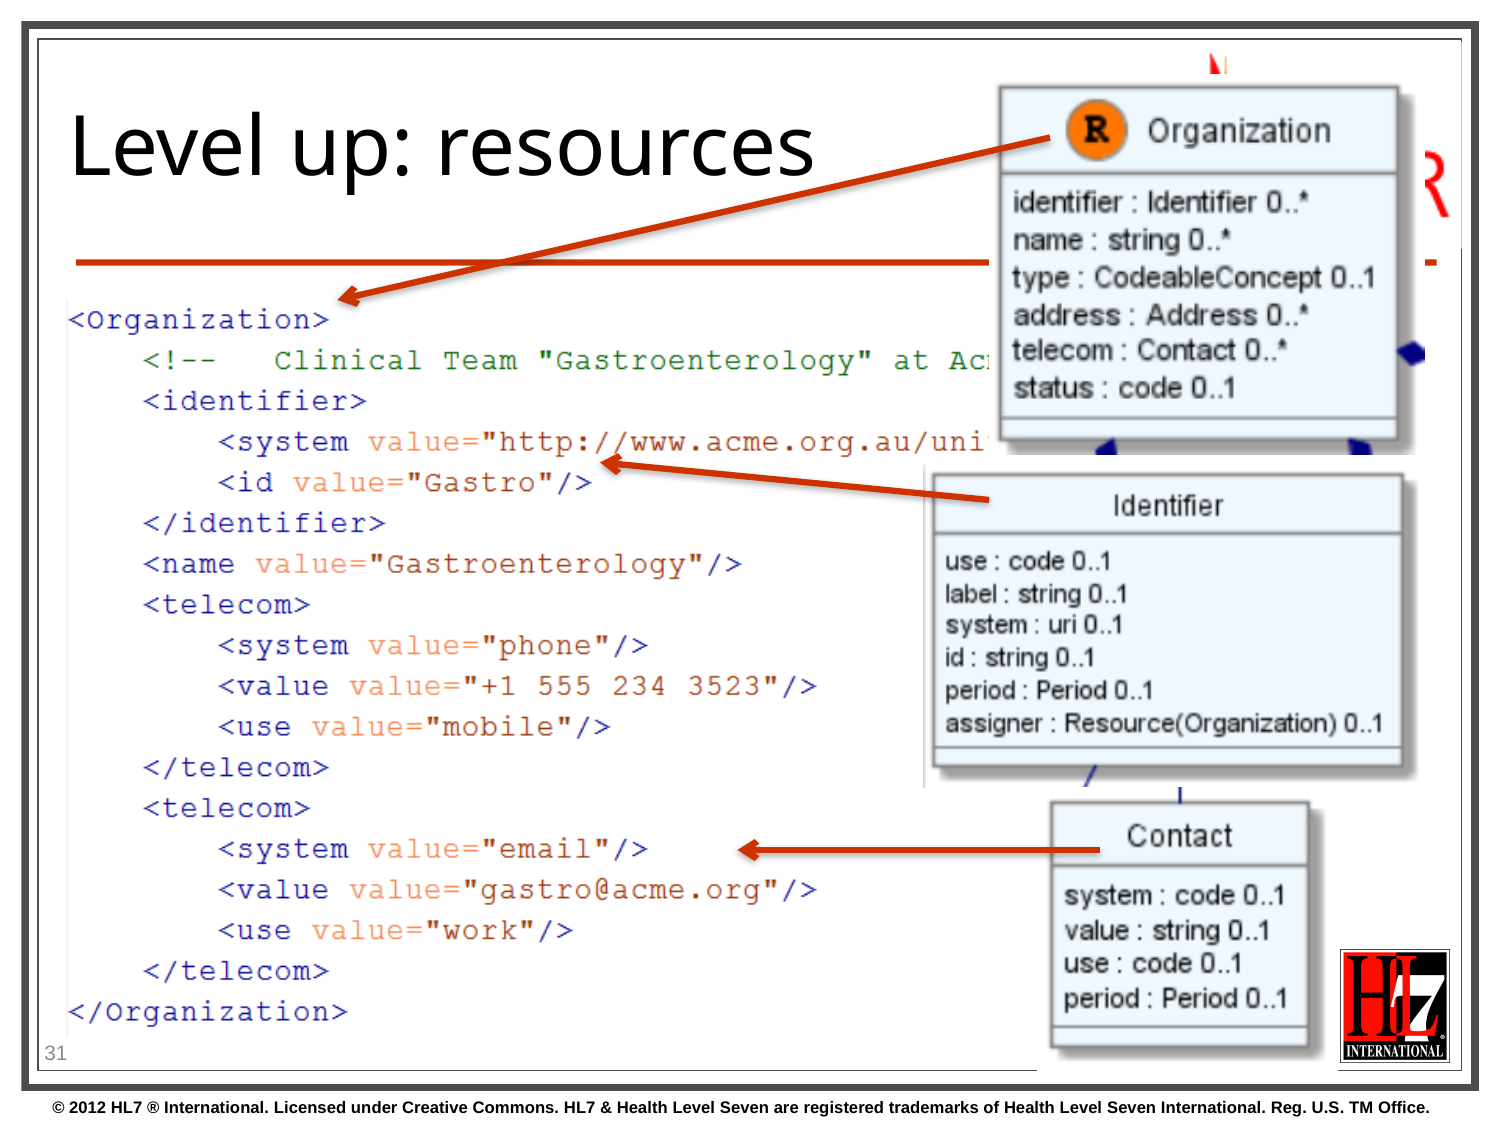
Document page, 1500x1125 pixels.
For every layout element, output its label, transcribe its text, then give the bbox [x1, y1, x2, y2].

slide_number 31 [29, 1034, 148, 1071]
title Level up: resources [53, 54, 1128, 249]
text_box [337, 137, 1051, 301]
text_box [599, 462, 990, 501]
picture [62, 42, 1462, 1080]
picture [1340, 949, 1450, 1063]
